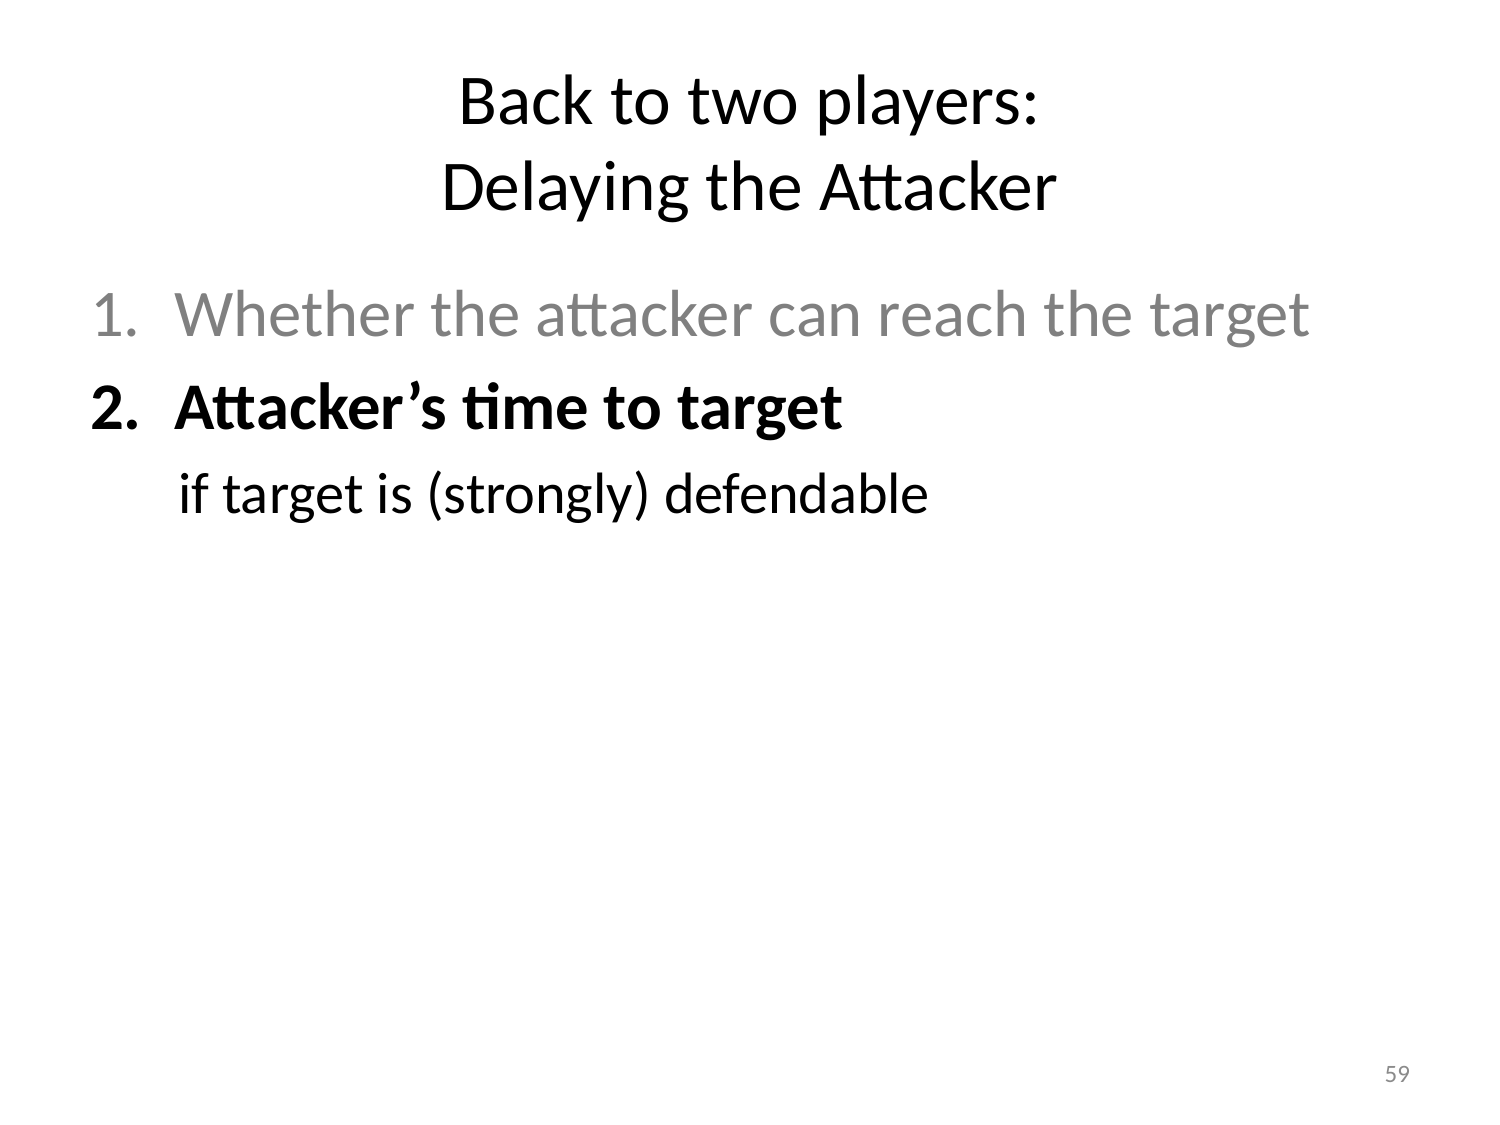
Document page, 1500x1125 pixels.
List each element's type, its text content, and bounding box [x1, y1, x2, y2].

slide_number 59 [1074, 1042, 1425, 1103]
title Back to two players: Delaying the Attacker [75, 45, 1425, 233]
